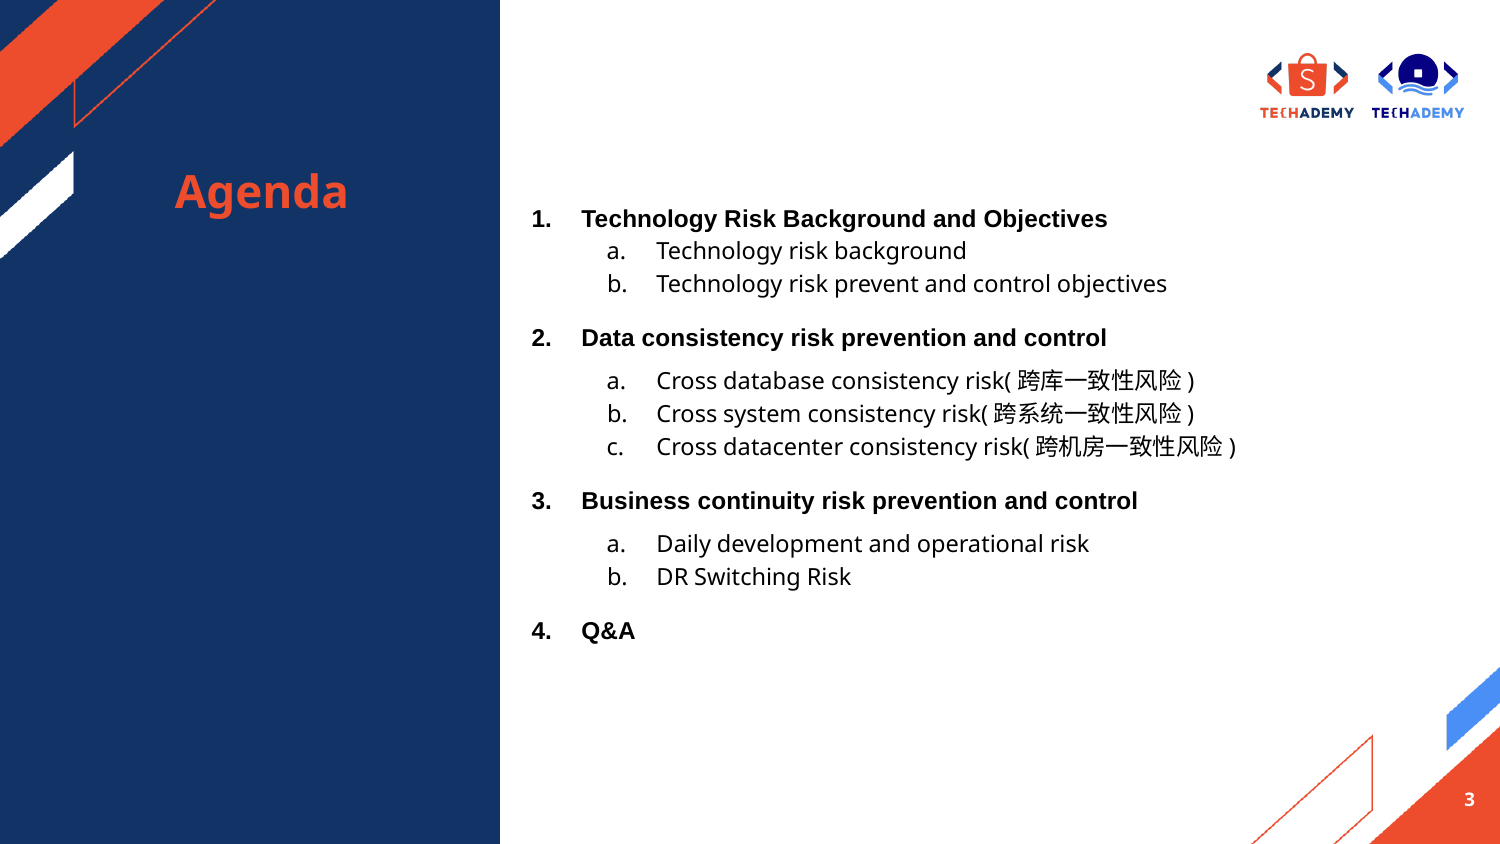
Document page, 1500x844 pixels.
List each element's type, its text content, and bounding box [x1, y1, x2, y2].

title Agenda [112, 159, 412, 419]
picture [0, 0, 1500, 844]
list Technology Risk Background and Objectives Technology risk background Technology risk prevent and control objectives Data consistency risk prevention and control Cross database consistency risk(跨库一致性风险) Cross system consistency risk(跨系统一致性风险) Cross datacenter consistency risk(跨机房一致性风险) Business continuity risk prevention and control Daily development and operational risk DR Switching Risk Q&A [503, 139, 1440, 785]
slide_number ‹#› [1439, 784, 1500, 844]
